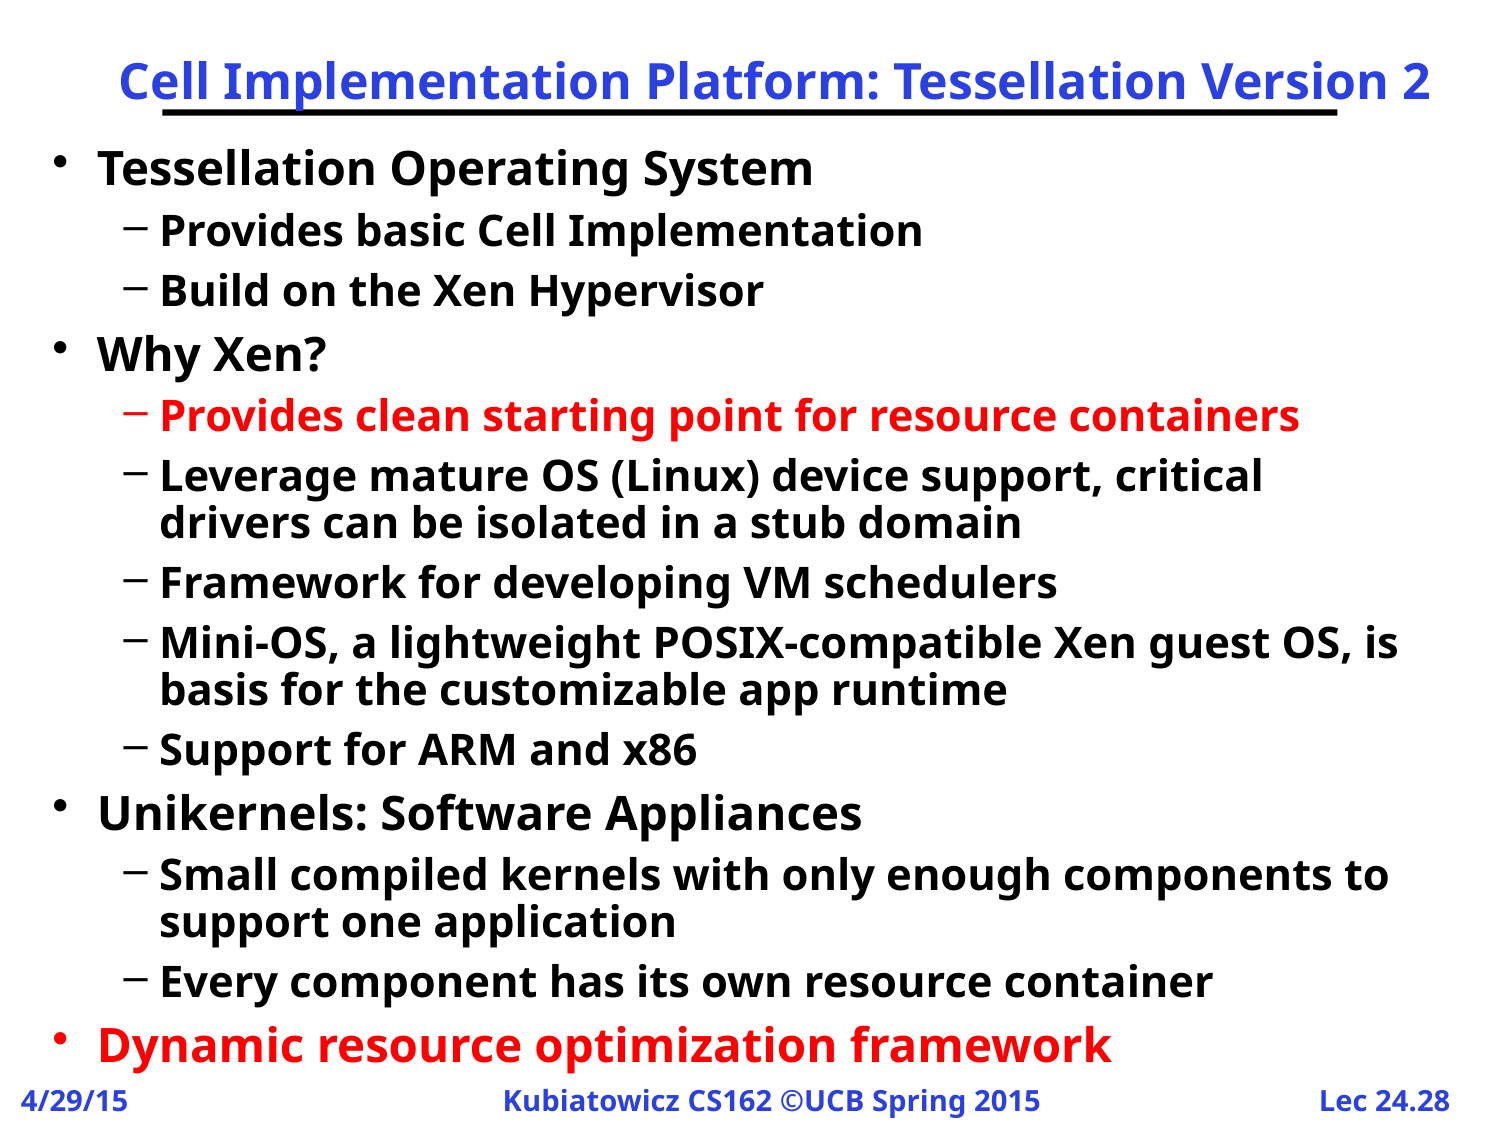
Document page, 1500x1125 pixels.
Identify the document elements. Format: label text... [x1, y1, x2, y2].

title Cell Implementation Platform: Tessellation Version 2 [75, 5, 1475, 163]
list Tessellation Operating System Provides basic Cell Implementation Build on the Xen Hypervisor Why Xen? Provides clean starting point for resource containers Leverage mature OS (Linux) device support, critical drivers can be isolated in a stub domain Framework for developing VM schedulers Mini-OS, a lightweight POSIX-compatible Xen guest OS, is basis for the customizable app runtime Support for ARM and x86 Unikernels: Software Appliances Small compiled kernels with only enough components to support one application Every component has its own resource container Dynamic resource optimization framework [37, 137, 1425, 1088]
